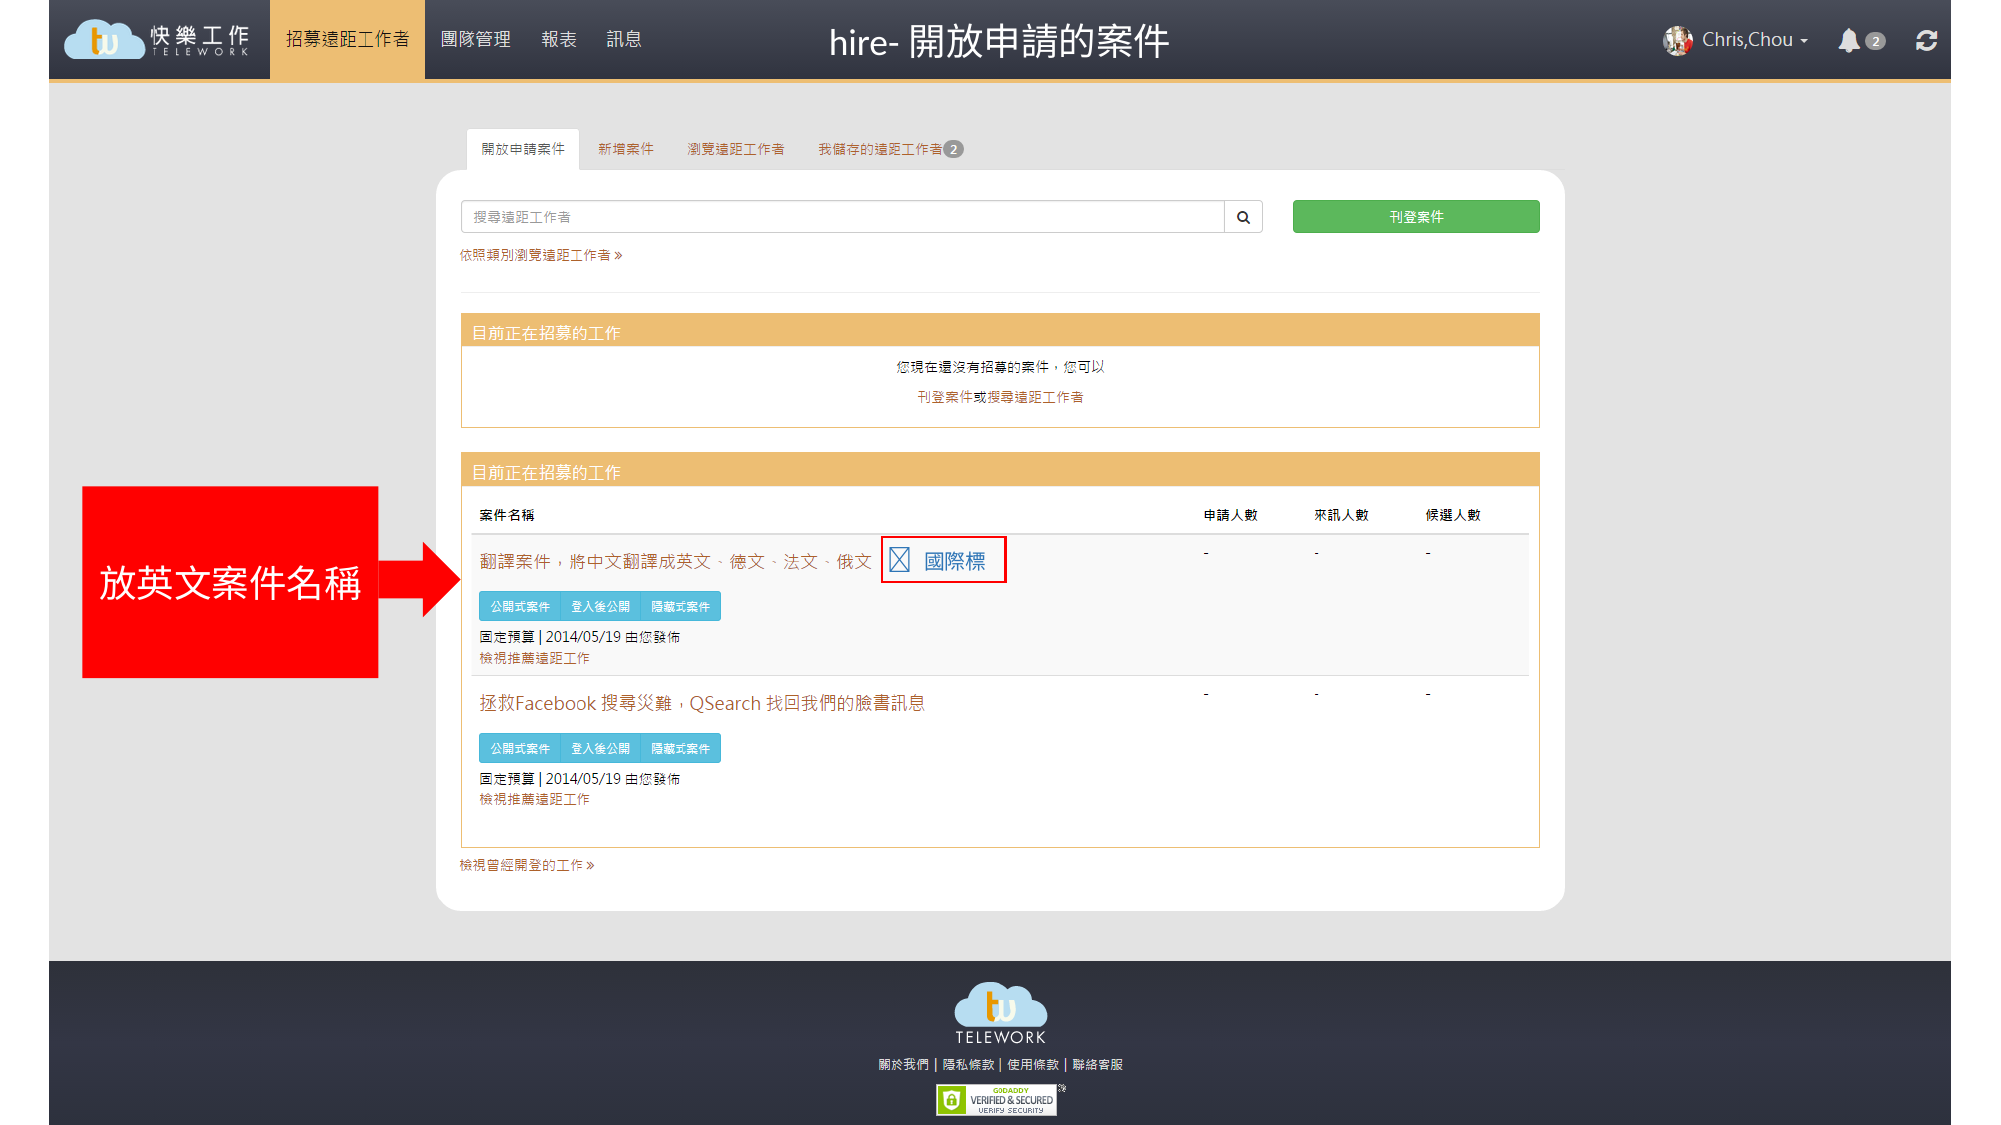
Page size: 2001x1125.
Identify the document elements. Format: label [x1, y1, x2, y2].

picture [49, 0, 1951, 1125]
text_box [832, 531, 1042, 588]
